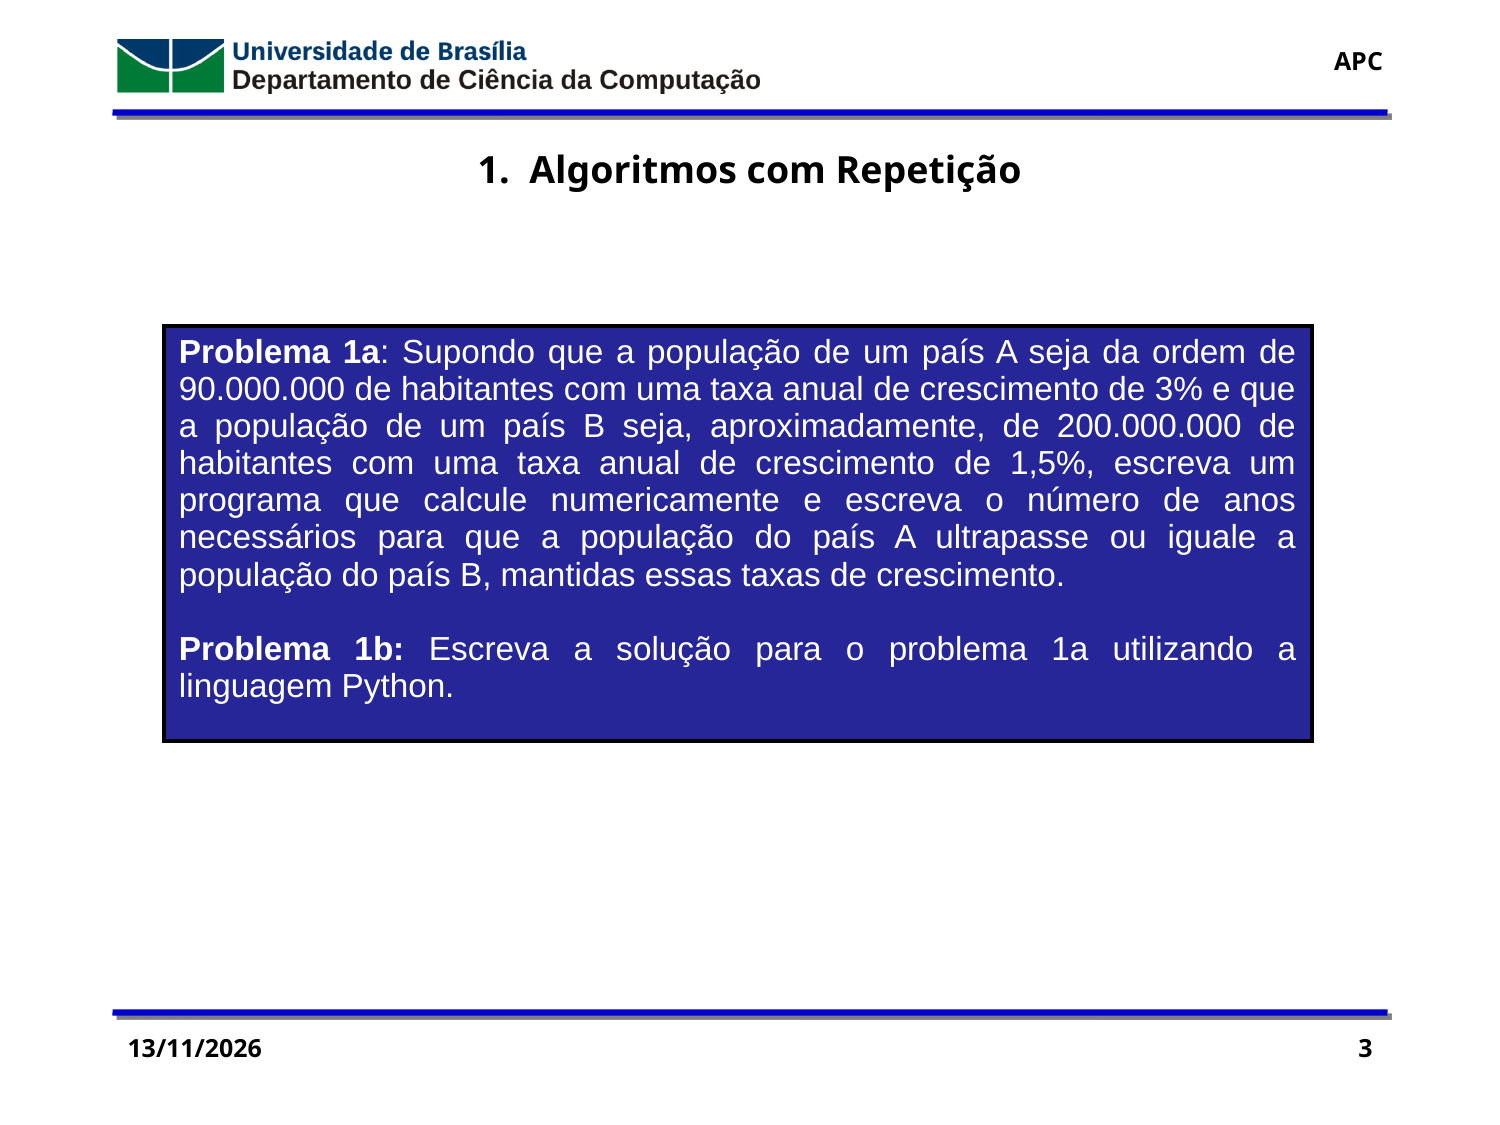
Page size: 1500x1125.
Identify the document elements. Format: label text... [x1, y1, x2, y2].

text_box [162, 222, 1348, 508]
text_box [0, 0, 1500, 75]
slide_number 3 [1074, 1024, 1388, 1101]
text_box 1. Algoritmos com Repetição [112, 138, 1388, 198]
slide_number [112, 1024, 426, 1101]
picture [117, 75, 760, 94]
table_header Problema 1a: Supondo que a população de um país A seja da ordem de 90.000.000 de habitantes com uma taxa anual de crescimento de 3% e que a população de um país B seja, aproximadamente, de 200.000.000 de habitantes com uma taxa anual de crescimento de 1,5%, escreva um programa que calcule numericamente e escreva o número de anos necessários para que a população do país A ultrapasse ou iguale a população do país B, mantidas essas taxas de crescimento. Problema 1b: Escreva a solução para o problema 1a utilizando a linguagem Python. [166, 328, 1310, 739]
